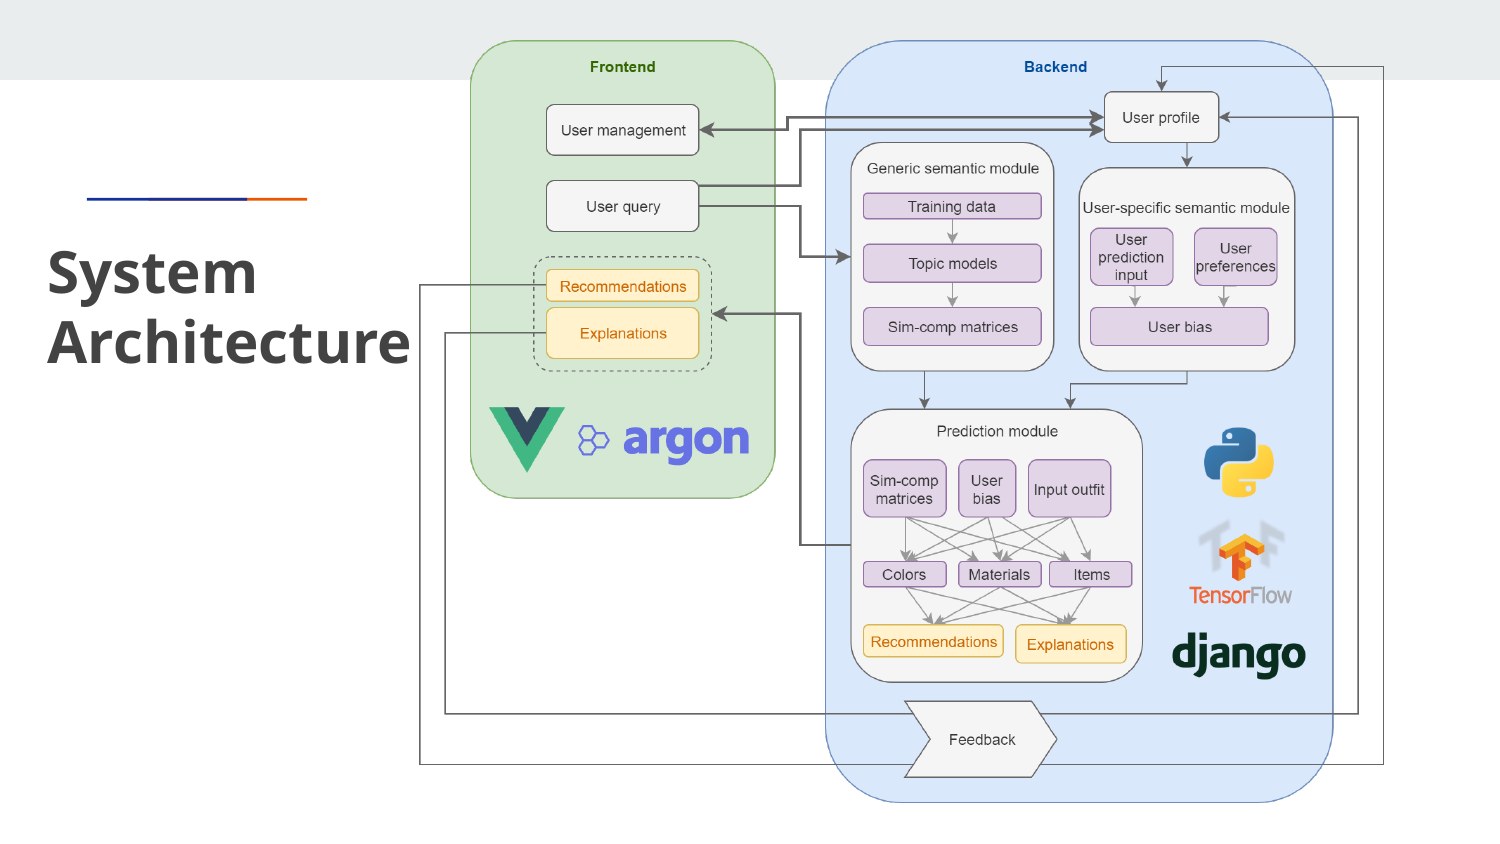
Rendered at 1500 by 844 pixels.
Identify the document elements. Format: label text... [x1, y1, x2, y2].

picture [410, 40, 1395, 803]
text_box System Architecture [32, 220, 405, 422]
